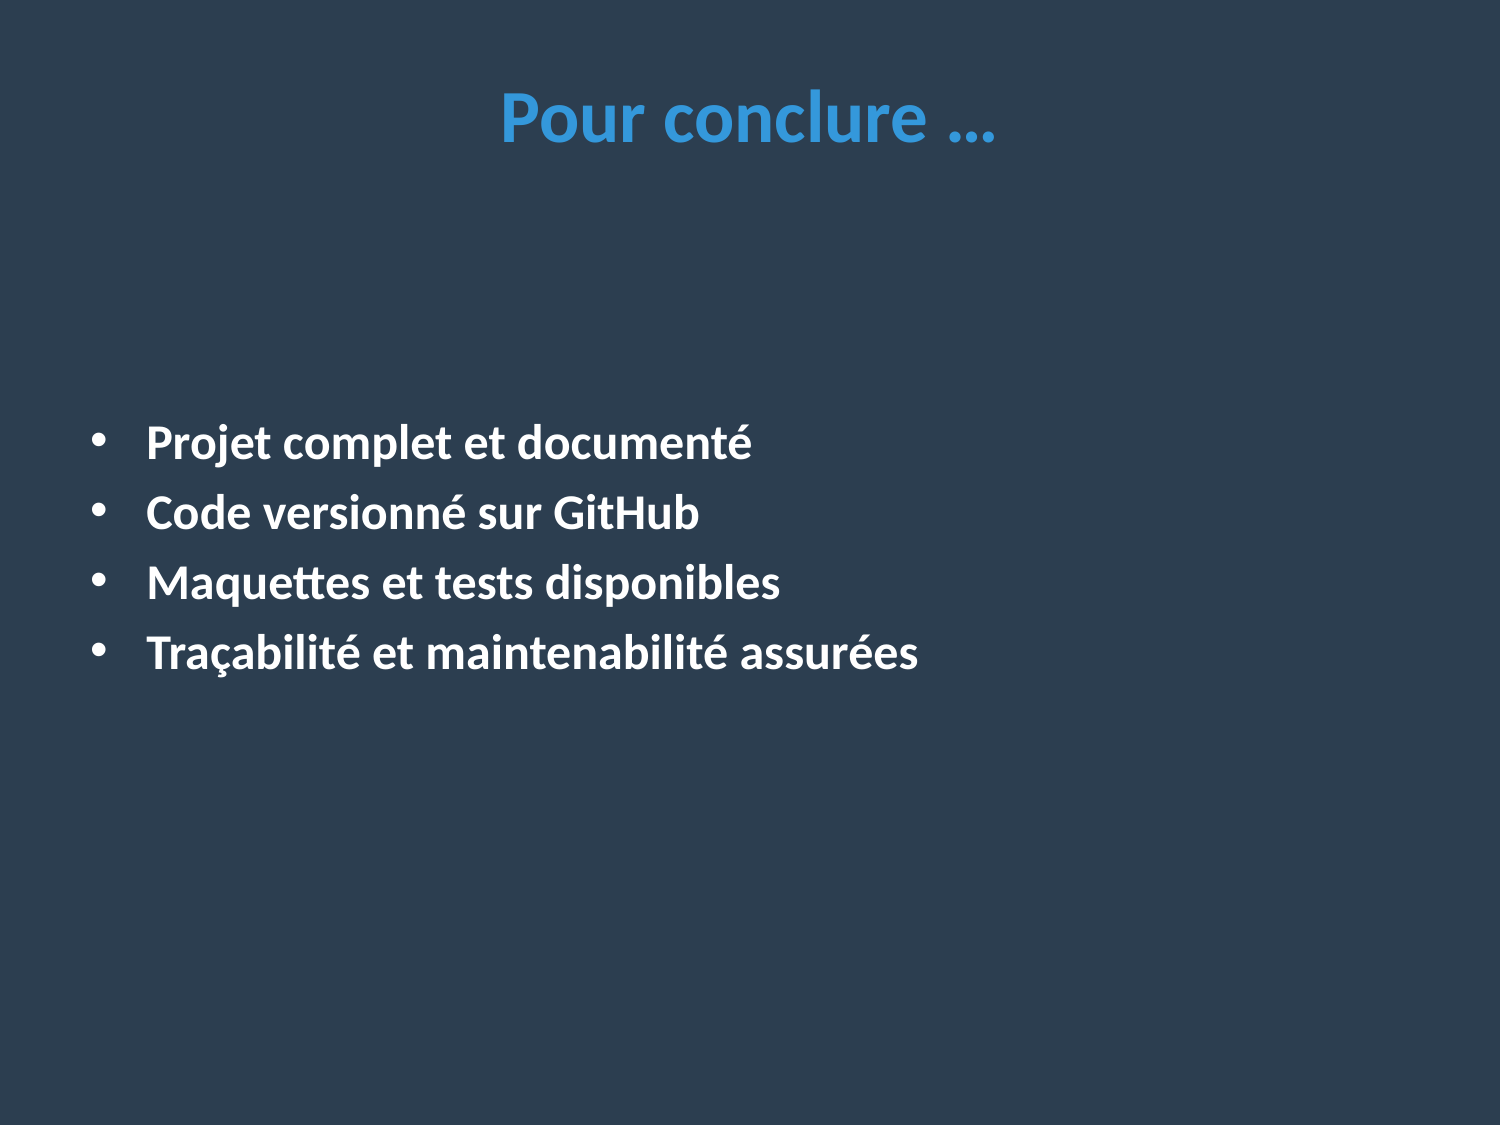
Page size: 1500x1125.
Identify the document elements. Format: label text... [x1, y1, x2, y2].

title Pour conclure … [75, 45, 1425, 181]
list Projet complet et documenté Code versionné sur GitHub Maquettes et tests disponibles Traçabilité et maintenabilité assurées [75, 332, 1425, 947]
